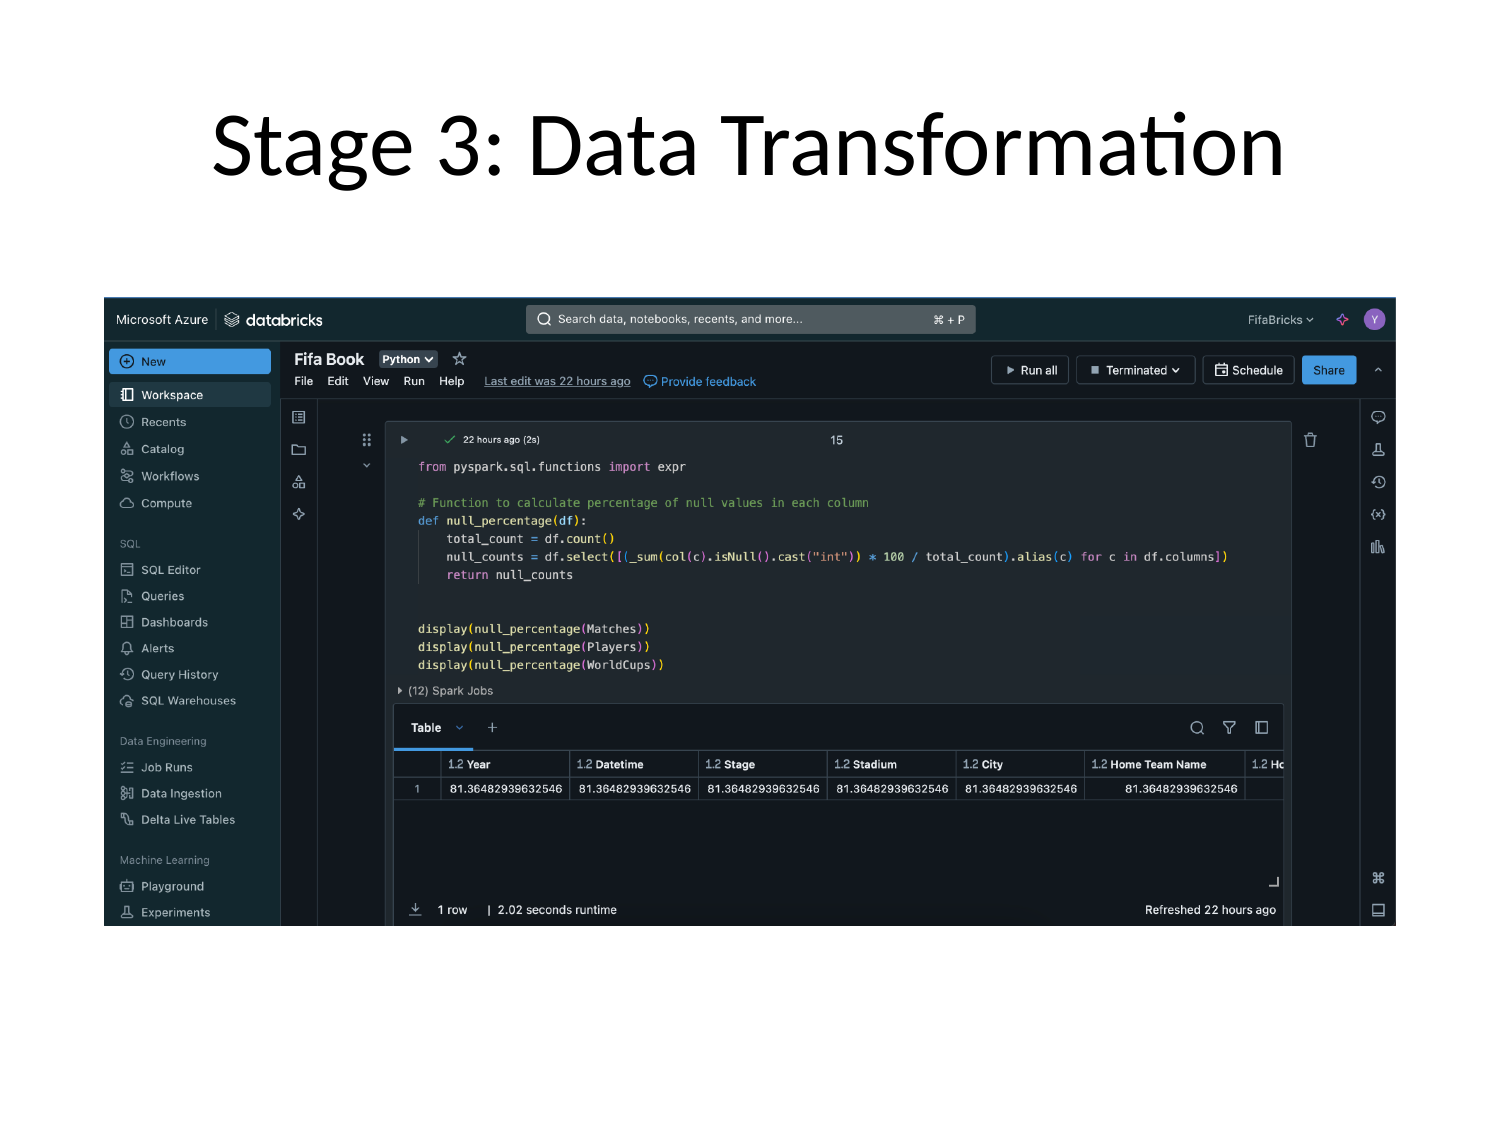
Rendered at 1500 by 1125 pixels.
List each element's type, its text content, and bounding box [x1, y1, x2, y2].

picture [103, 296, 1397, 926]
title Stage 3: Data Transformation [75, 45, 1425, 233]
